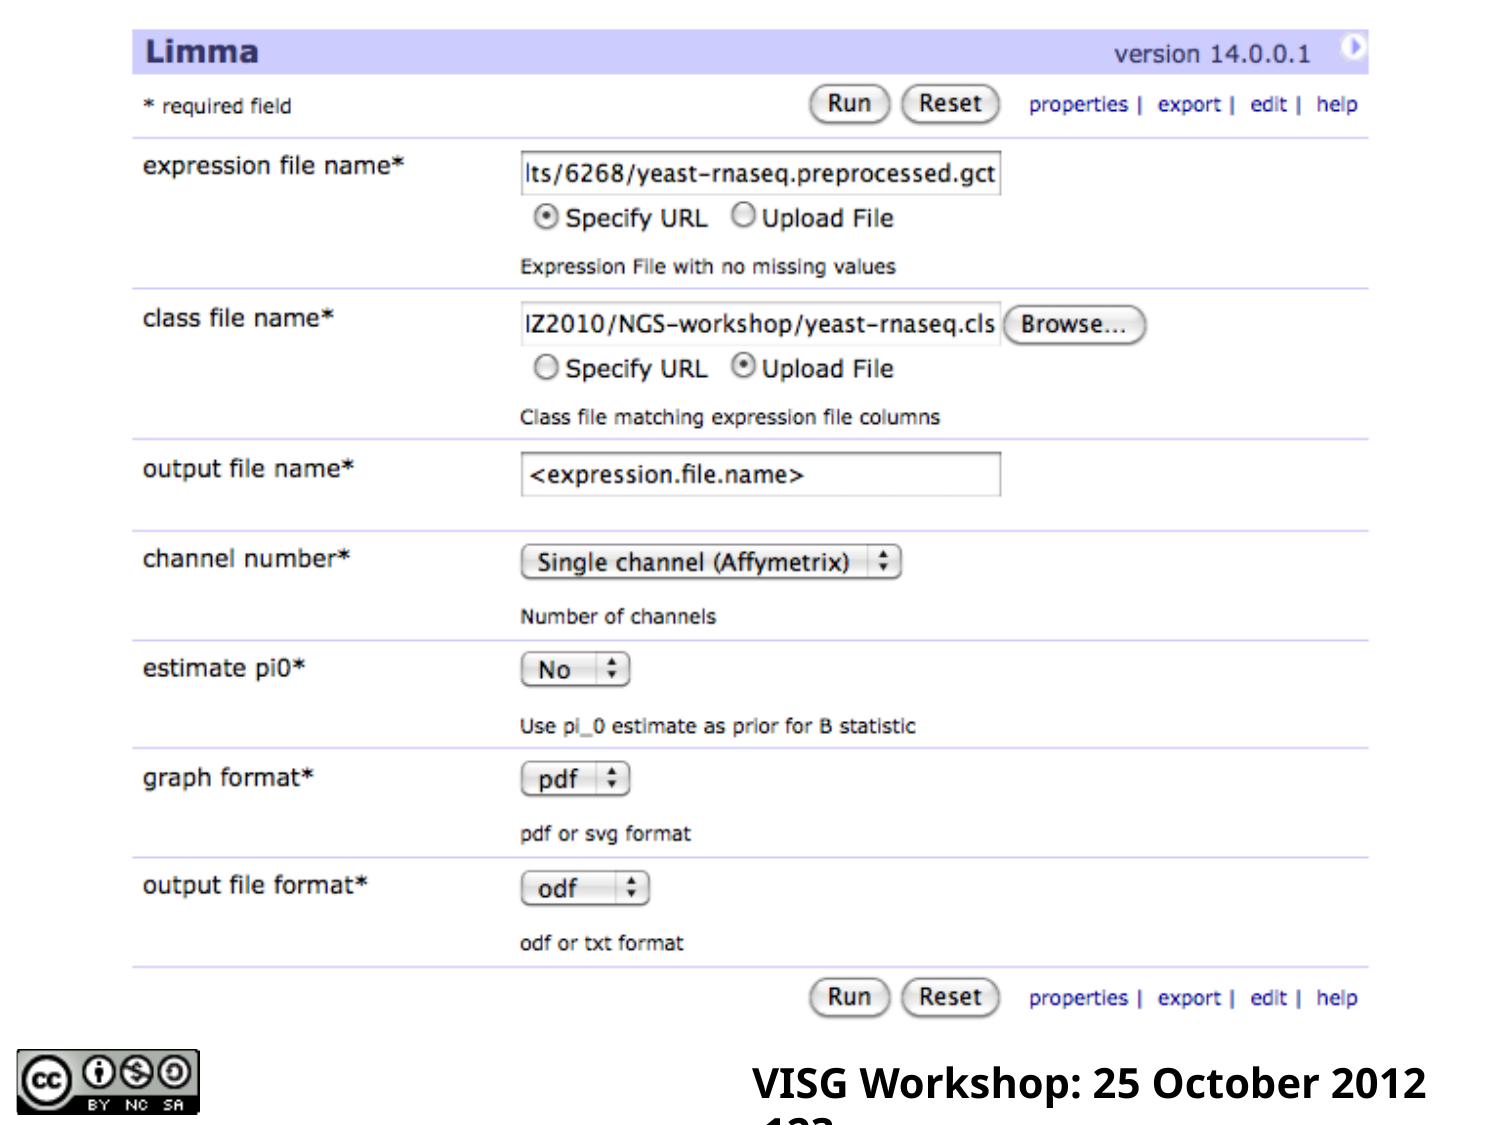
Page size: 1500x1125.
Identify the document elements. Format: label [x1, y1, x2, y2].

picture [16, 1049, 200, 1115]
picture [124, 24, 1376, 1030]
